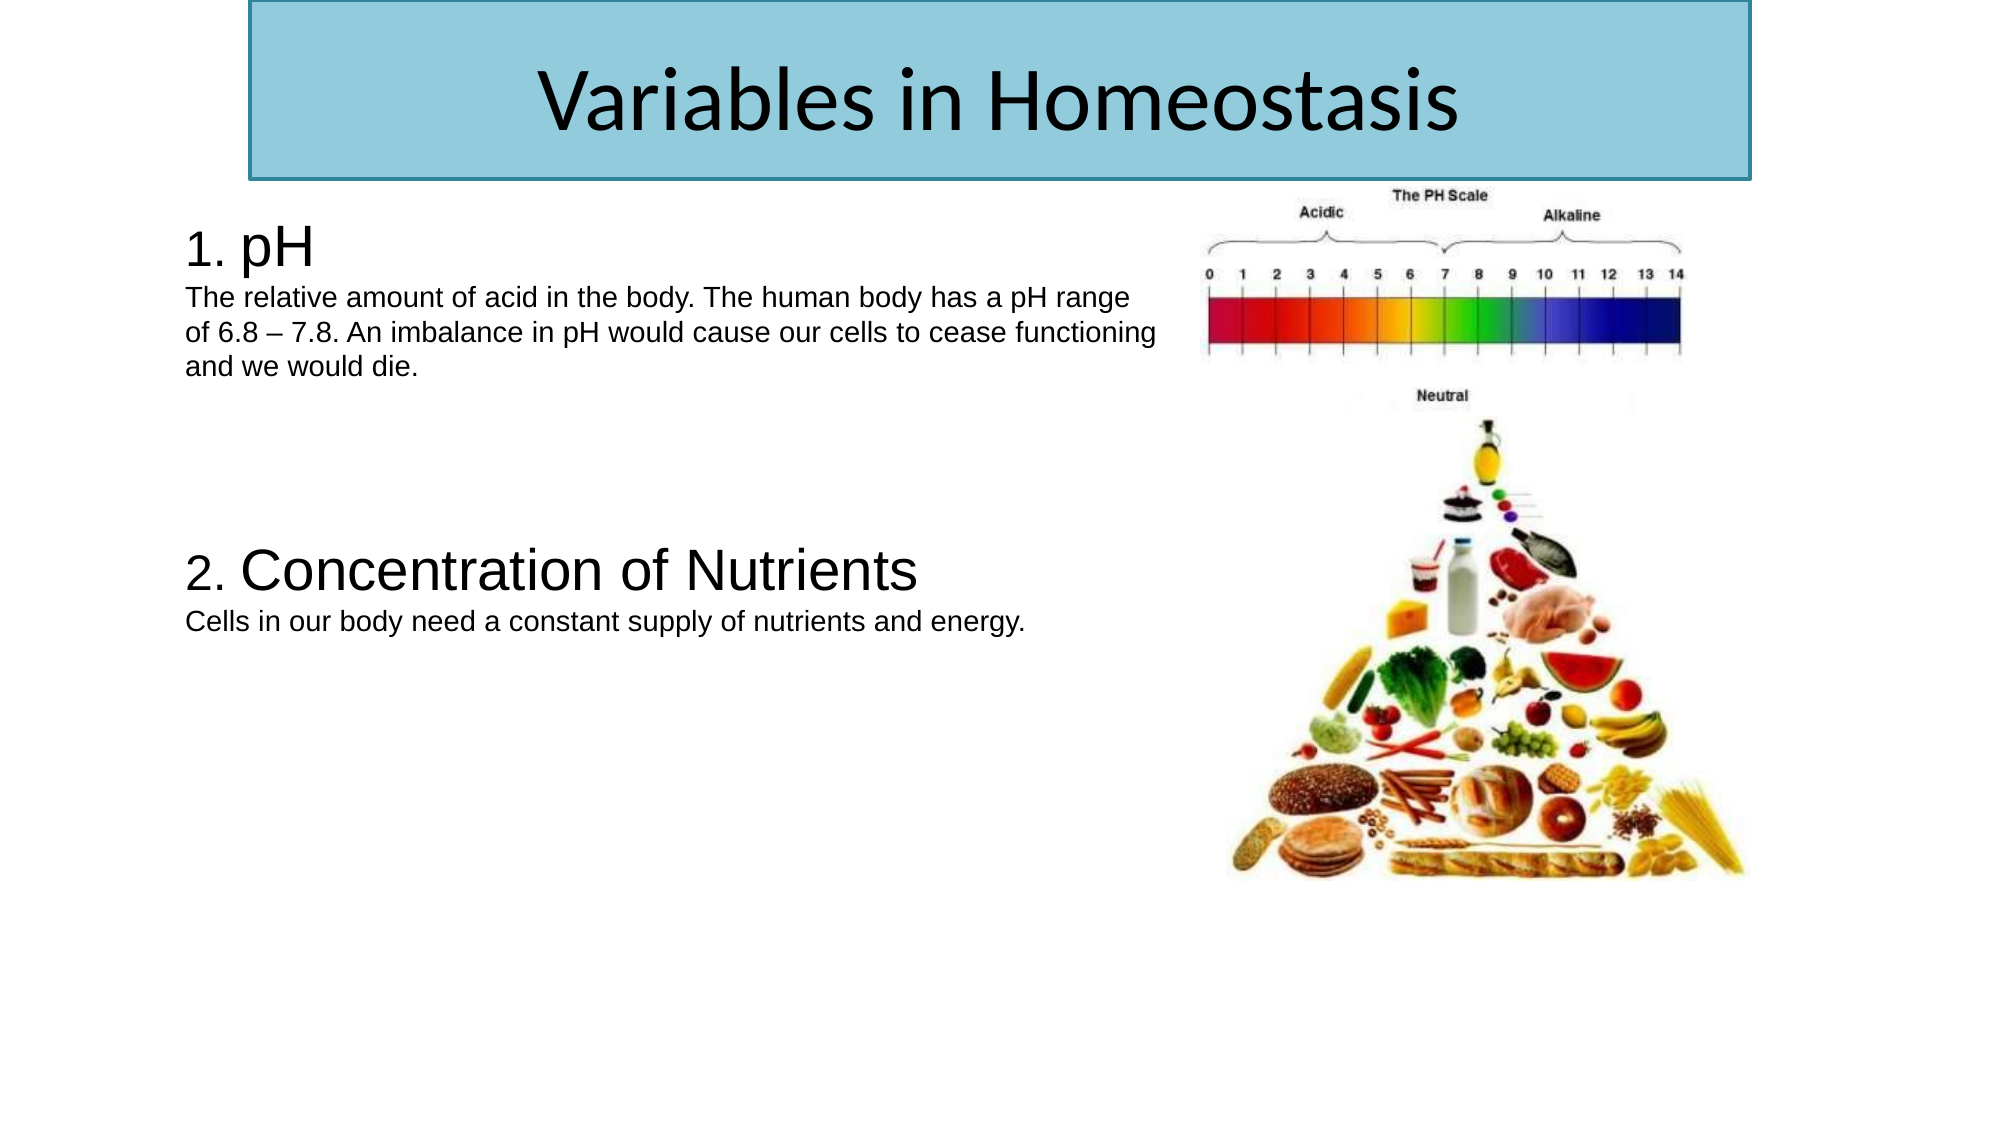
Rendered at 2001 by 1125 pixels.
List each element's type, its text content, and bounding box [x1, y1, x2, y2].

picture [1199, 186, 1751, 882]
text_box 2. Concentration of Nutrients Cells in our body need a constant supply of nutrients and energy. [170, 524, 1221, 682]
text_box 1. pH The relative amount of acid in the body. The human body has a pH range of 6.8 – 7.8. An imbalance in pH would cause our cells to cease functioning and we would die. [170, 200, 1177, 428]
title Variables in Homeostasis [249, 0, 1750, 188]
